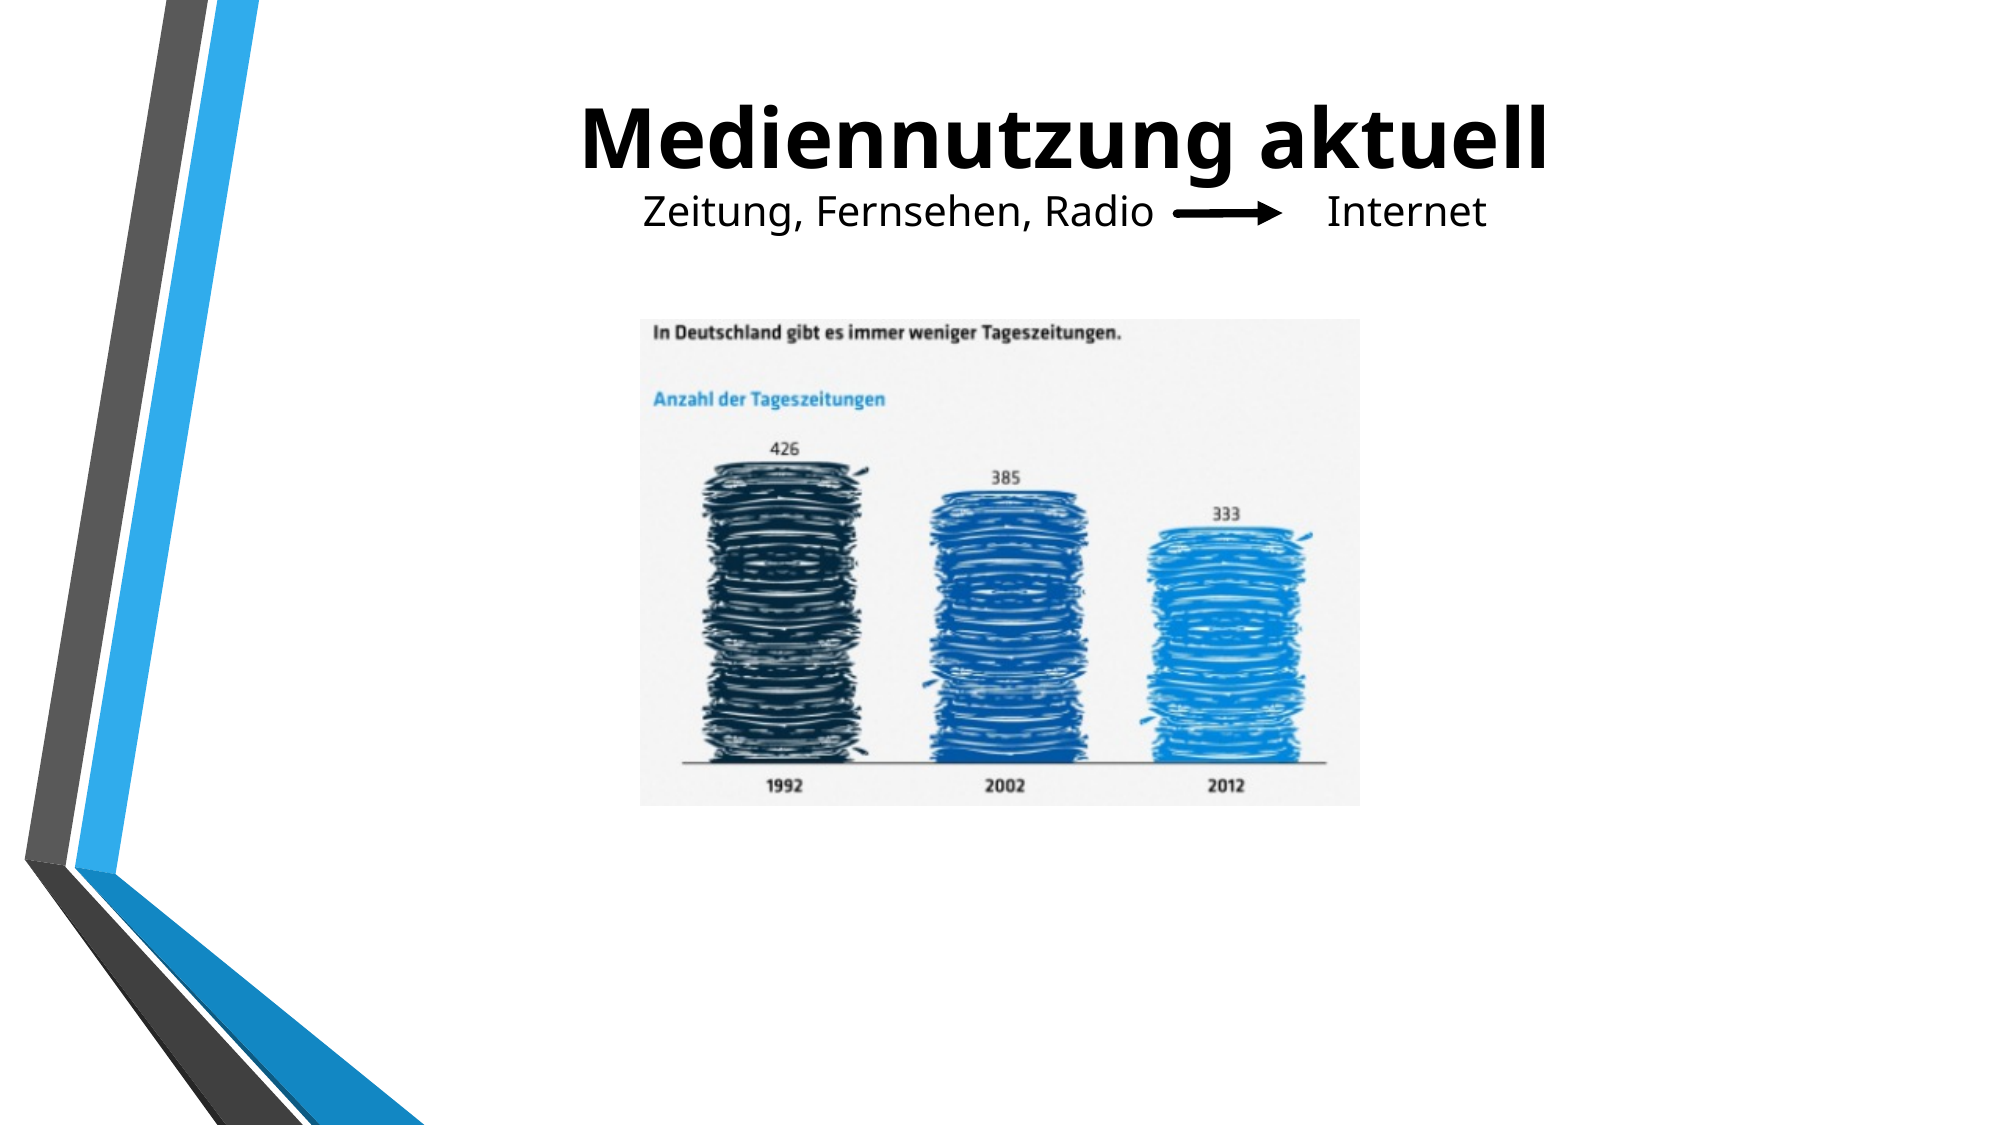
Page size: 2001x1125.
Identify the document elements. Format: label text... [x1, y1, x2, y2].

title Mediennutzung aktuell Zeitung, Fernsehen, Radio Internet [243, 16, 1887, 304]
picture [640, 319, 1360, 806]
